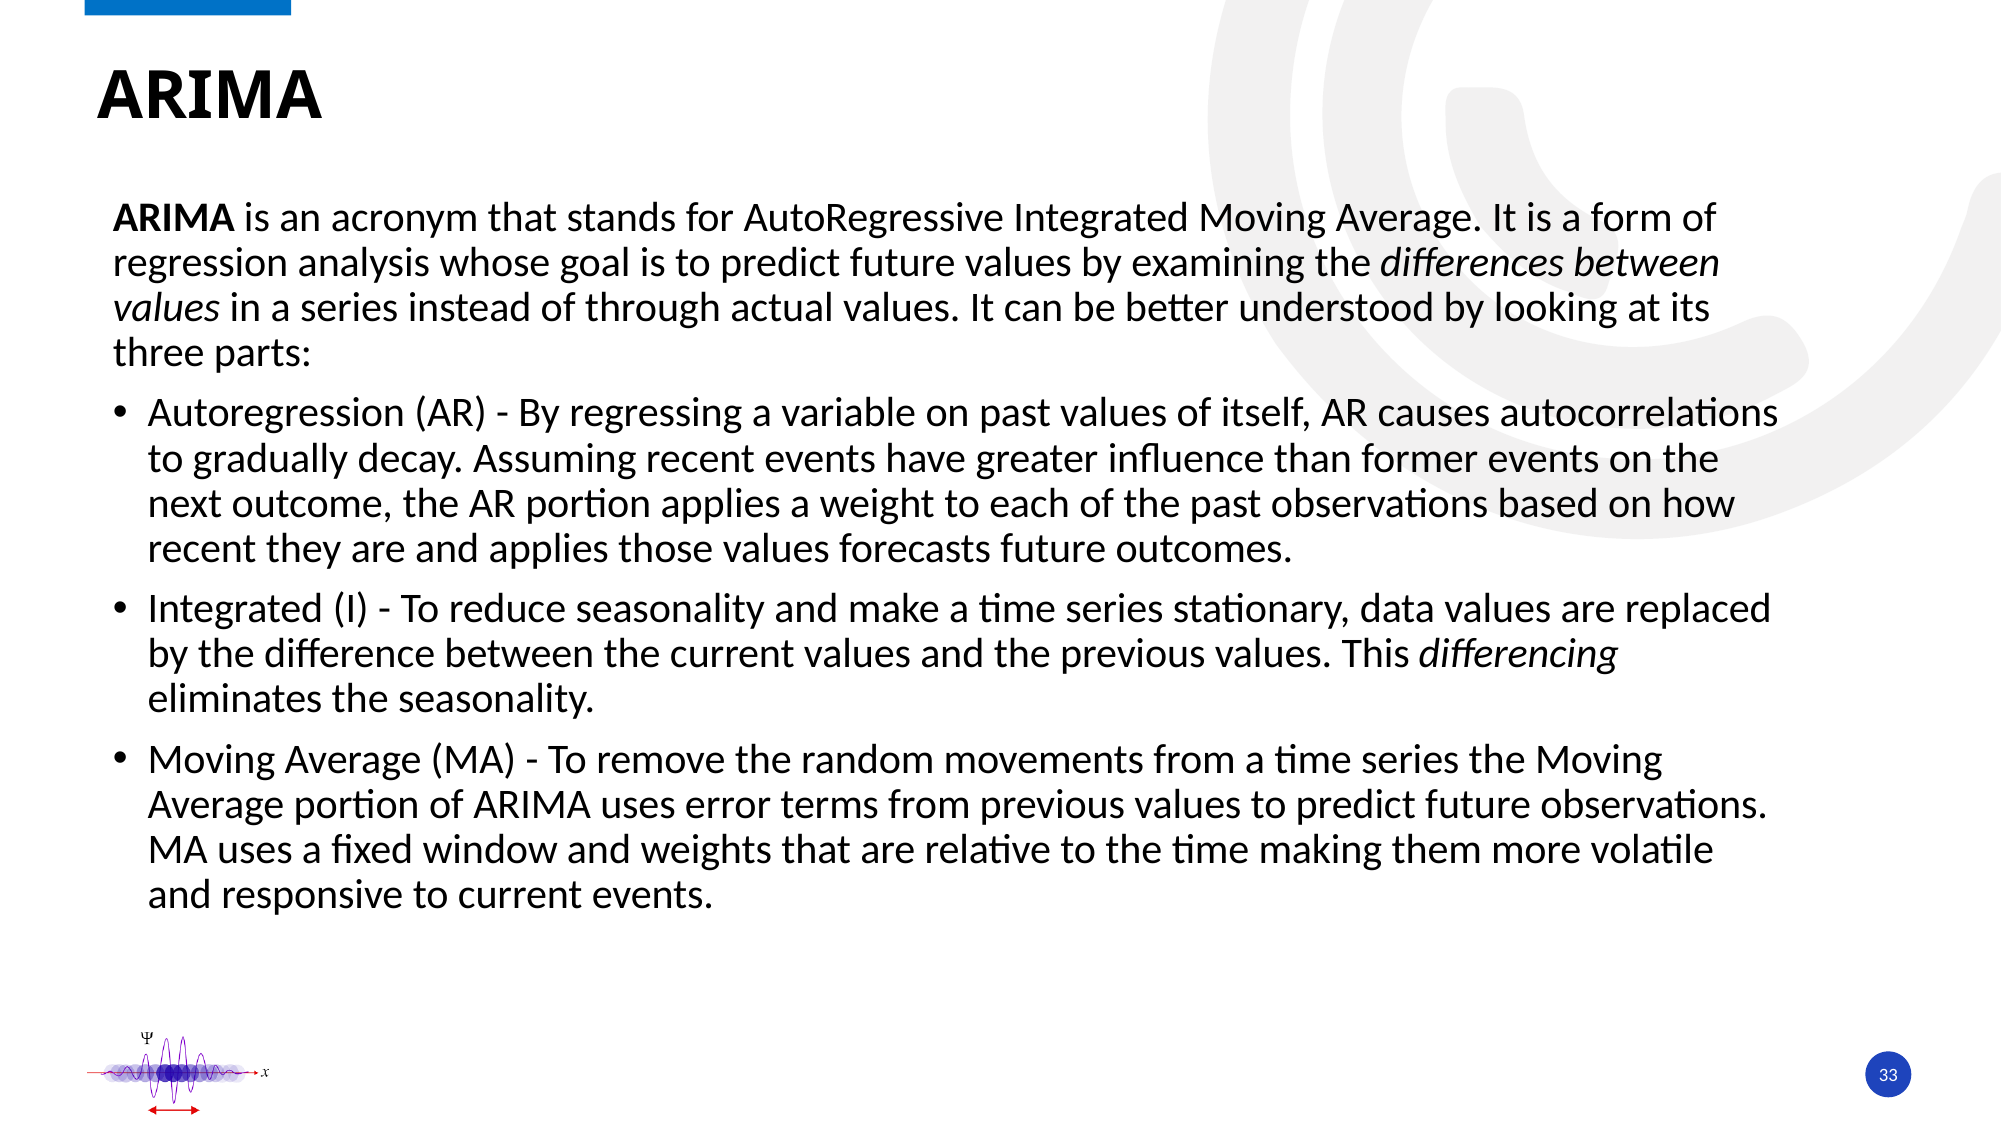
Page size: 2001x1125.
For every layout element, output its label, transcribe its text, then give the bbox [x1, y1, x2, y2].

picture [87, 1026, 269, 1116]
title ARIMA [97, 51, 346, 134]
list ARIMA is an acronym that stands for AutoRegressive Integrated Moving Average. It is a form of regression analysis whose goal is to predict future values by examining the differences between values in a series instead of through actual values. It can be better understood by looking at its three parts: Autoregression (AR) - By regressing a variable on past values of itself, AR causes autocorrelations to gradually decay. Assuming recent events have greater influence than former events on the next outcome, the AR portion applies a weight to each of the past observations based on how recent they are and applies those values forecasts future outcomes. Integrated (I) - To reduce seasonality and make a time series stationary, data values are replaced by the difference between the current values and the previous values. This differencing eliminates the seasonality. Moving Average (MA) - To remove the random movements from a time series the Moving Average portion of ARIMA uses error terms from previous values to predict future observations. MA uses a fixed window and weights that are relative to the time making them more volatile and responsive to current events. [97, 187, 1795, 955]
slide_number 33 [1864, 1059, 1913, 1090]
